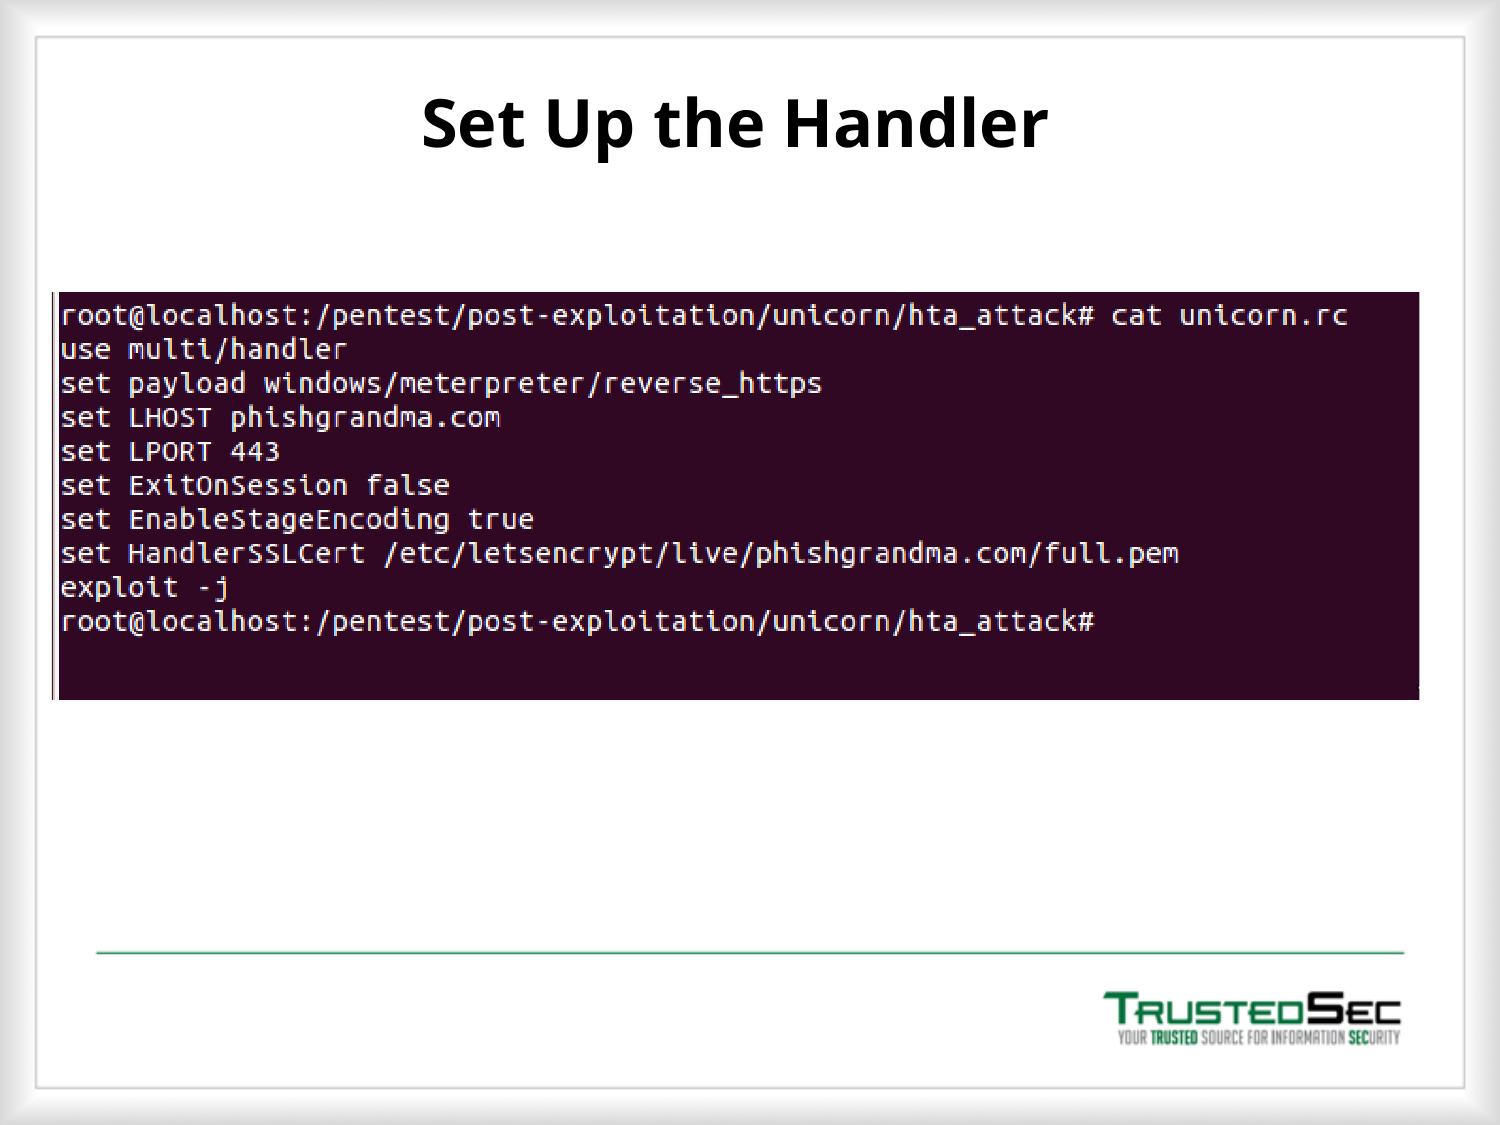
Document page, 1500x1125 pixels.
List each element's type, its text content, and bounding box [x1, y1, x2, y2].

picture [0, 0, 1500, 1125]
title Set Up the Handler [103, 59, 1369, 183]
